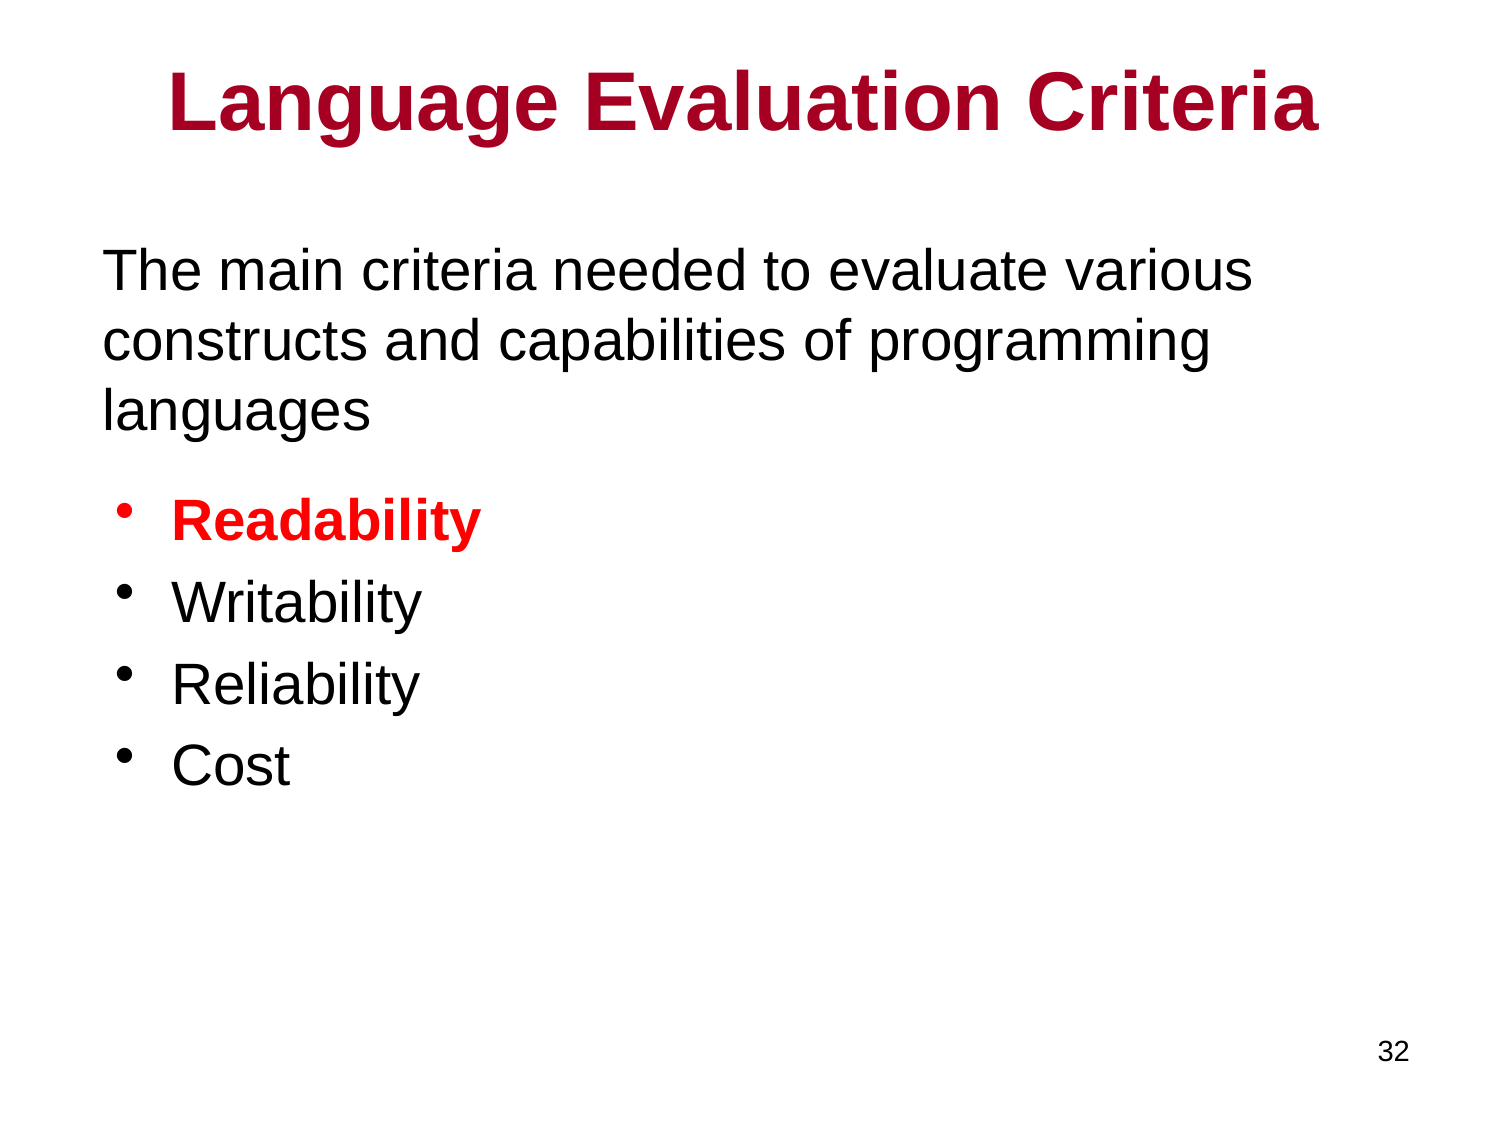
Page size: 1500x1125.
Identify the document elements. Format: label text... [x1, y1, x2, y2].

text_box The main criteria needed to evaluate various constructs and capabilities of programming languages [87, 224, 1488, 450]
title Language Evaluation Criteria [24, 45, 1463, 150]
list Readability Writability Reliability Cost [99, 474, 1375, 1050]
slide_number 32 [1074, 1024, 1425, 1103]
